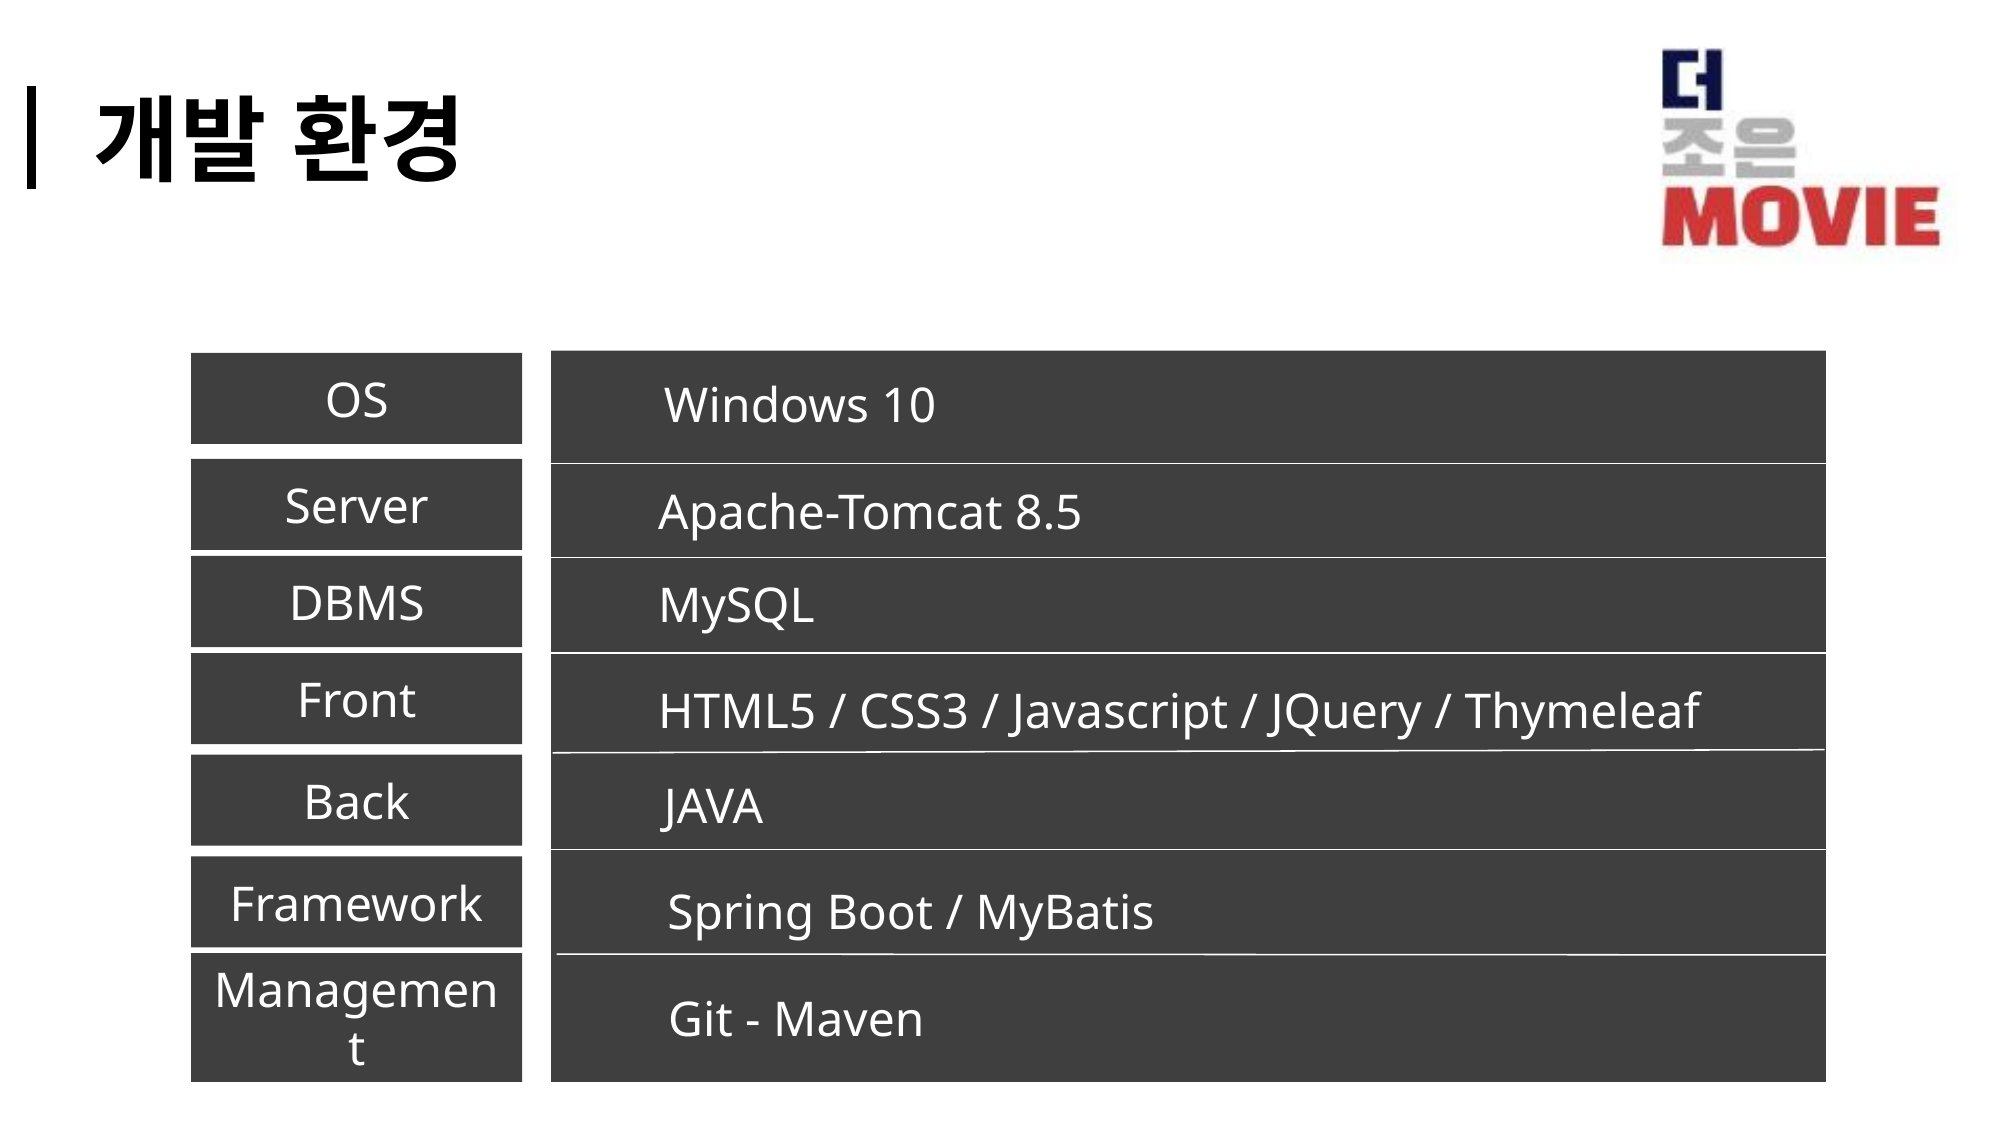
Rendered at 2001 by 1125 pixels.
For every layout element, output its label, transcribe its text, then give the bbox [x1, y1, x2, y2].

text_box OS [191, 352, 523, 444]
picture [1644, 35, 1958, 264]
text_box Management [191, 953, 523, 1082]
text_box Framework [191, 856, 523, 948]
text_box Windows 10 [573, 366, 1815, 440]
text_box Front [191, 653, 523, 745]
text_box [551, 350, 1826, 463]
text_box JAVA [573, 767, 1815, 841]
text_box Spring Boot / MyBatis [577, 874, 1819, 947]
text_box [551, 469, 1826, 556]
text_box [551, 857, 1826, 1082]
text_box Server [191, 458, 523, 550]
text_box Apache-Tomcat 8.5 [568, 474, 1810, 547]
text_box Back [191, 754, 523, 846]
text_box HTML5 / CSS3 / Javascript / JQuery / Thymeleaf [568, 673, 1810, 746]
text_box [551, 760, 1826, 848]
text_box [551, 660, 1826, 750]
text_box 개발 환경 [78, 72, 663, 201]
text_box [551, 566, 1826, 652]
text_box DBMS [191, 555, 523, 648]
text_box Git - Maven [578, 981, 1820, 1054]
text_box MySQL [568, 567, 1810, 640]
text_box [552, 749, 1825, 754]
